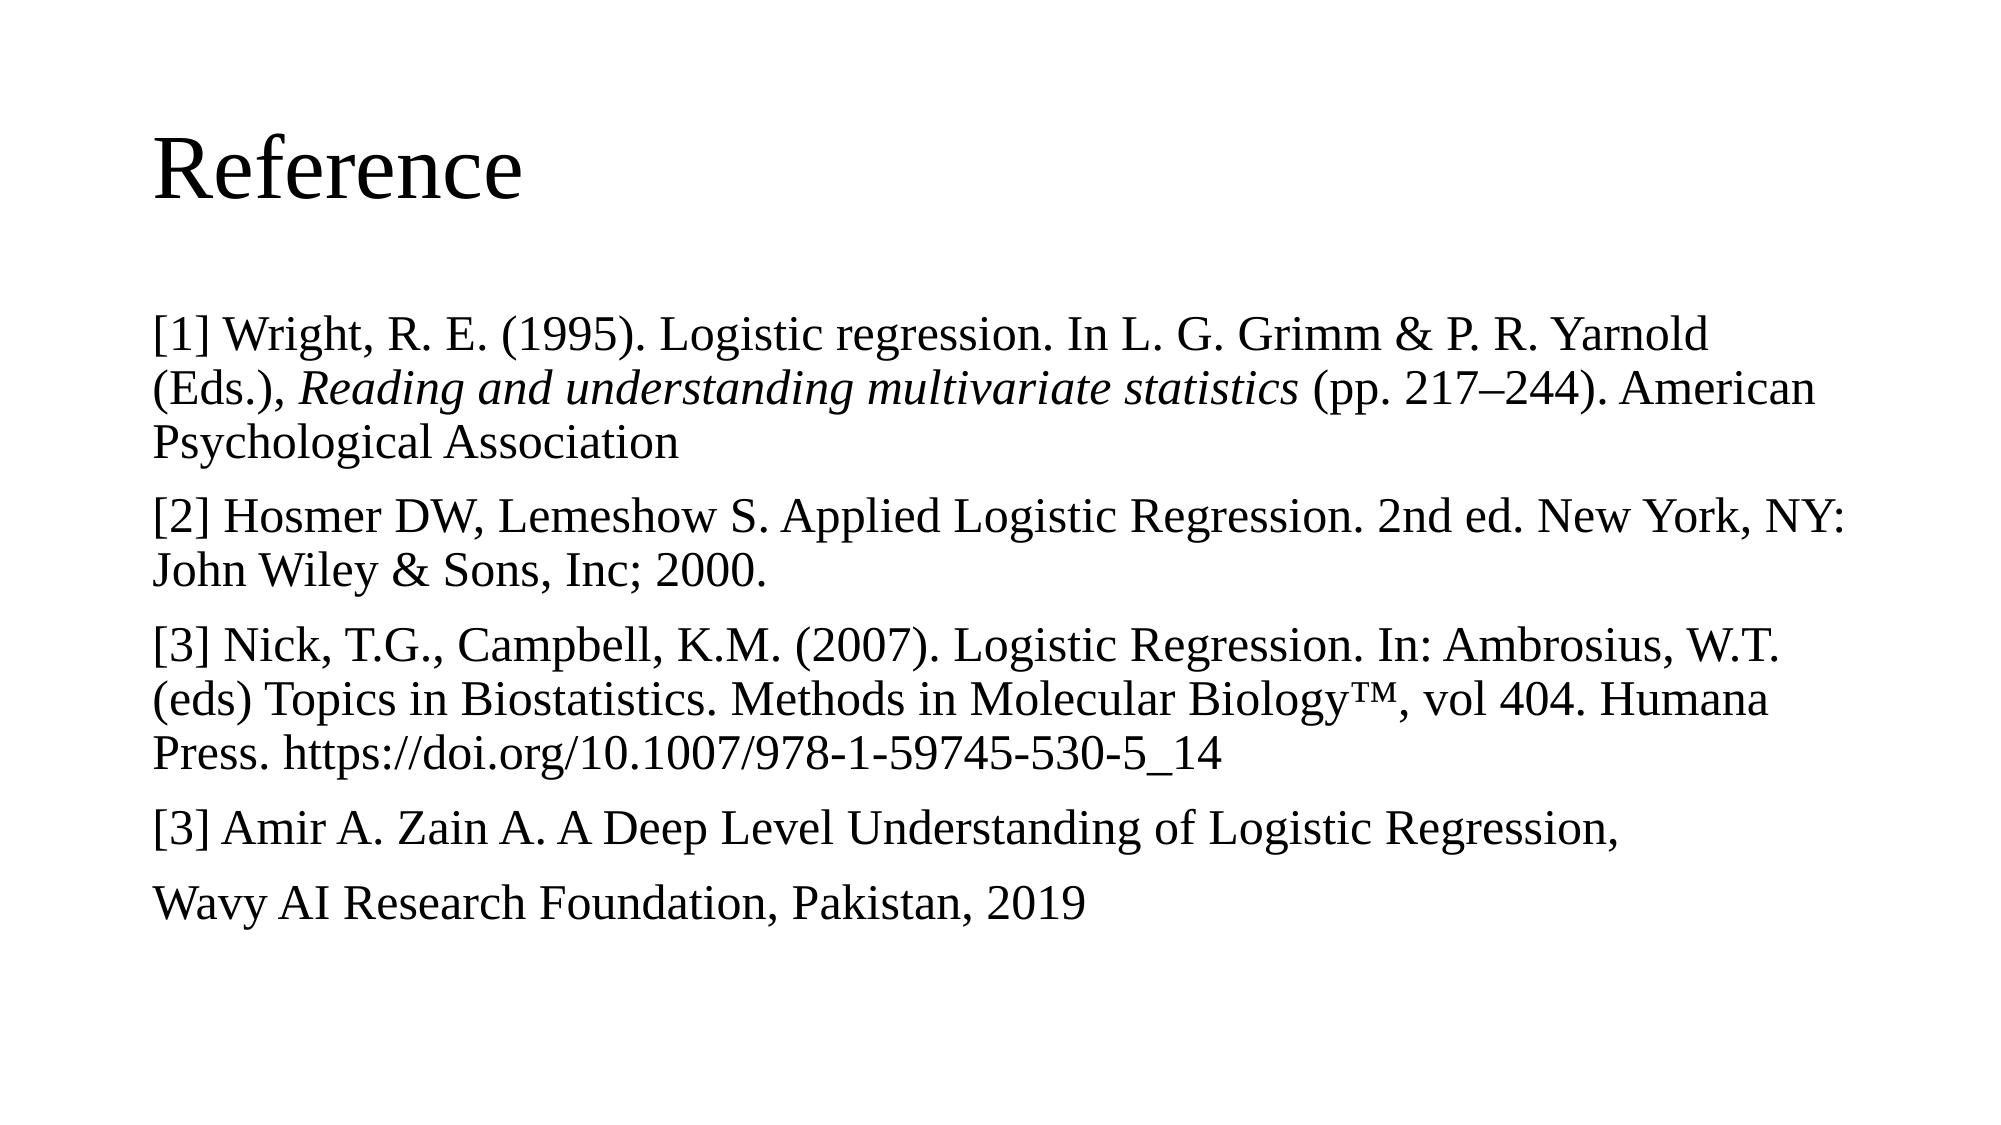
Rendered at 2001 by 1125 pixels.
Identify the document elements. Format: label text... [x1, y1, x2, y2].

list [1] Wright, R. E. (1995). Logistic regression. In L. G. Grimm & P. R. Yarnold (Eds.), Reading and understanding multivariate statistics (pp. 217–244). American Psychological Association [2] Hosmer DW, Lemeshow S. Applied Logistic Regression. 2nd ed. New York, NY: John Wiley & Sons, Inc; 2000. [3] Nick, T.G., Campbell, K.M. (2007). Logistic Regression. In: Ambrosius, W.T. (eds) Topics in Biostatistics. Methods in Molecular Biology™, vol 404. Humana Press. https://doi.org/10.1007/978-1-59745-530-5_14 [3] Amir A. Zain A. A Deep Level Understanding of Logistic Regression, Wavy AI Research Foundation, Pakistan, 2019 [137, 299, 1863, 1014]
title Reference [137, 59, 1863, 278]
